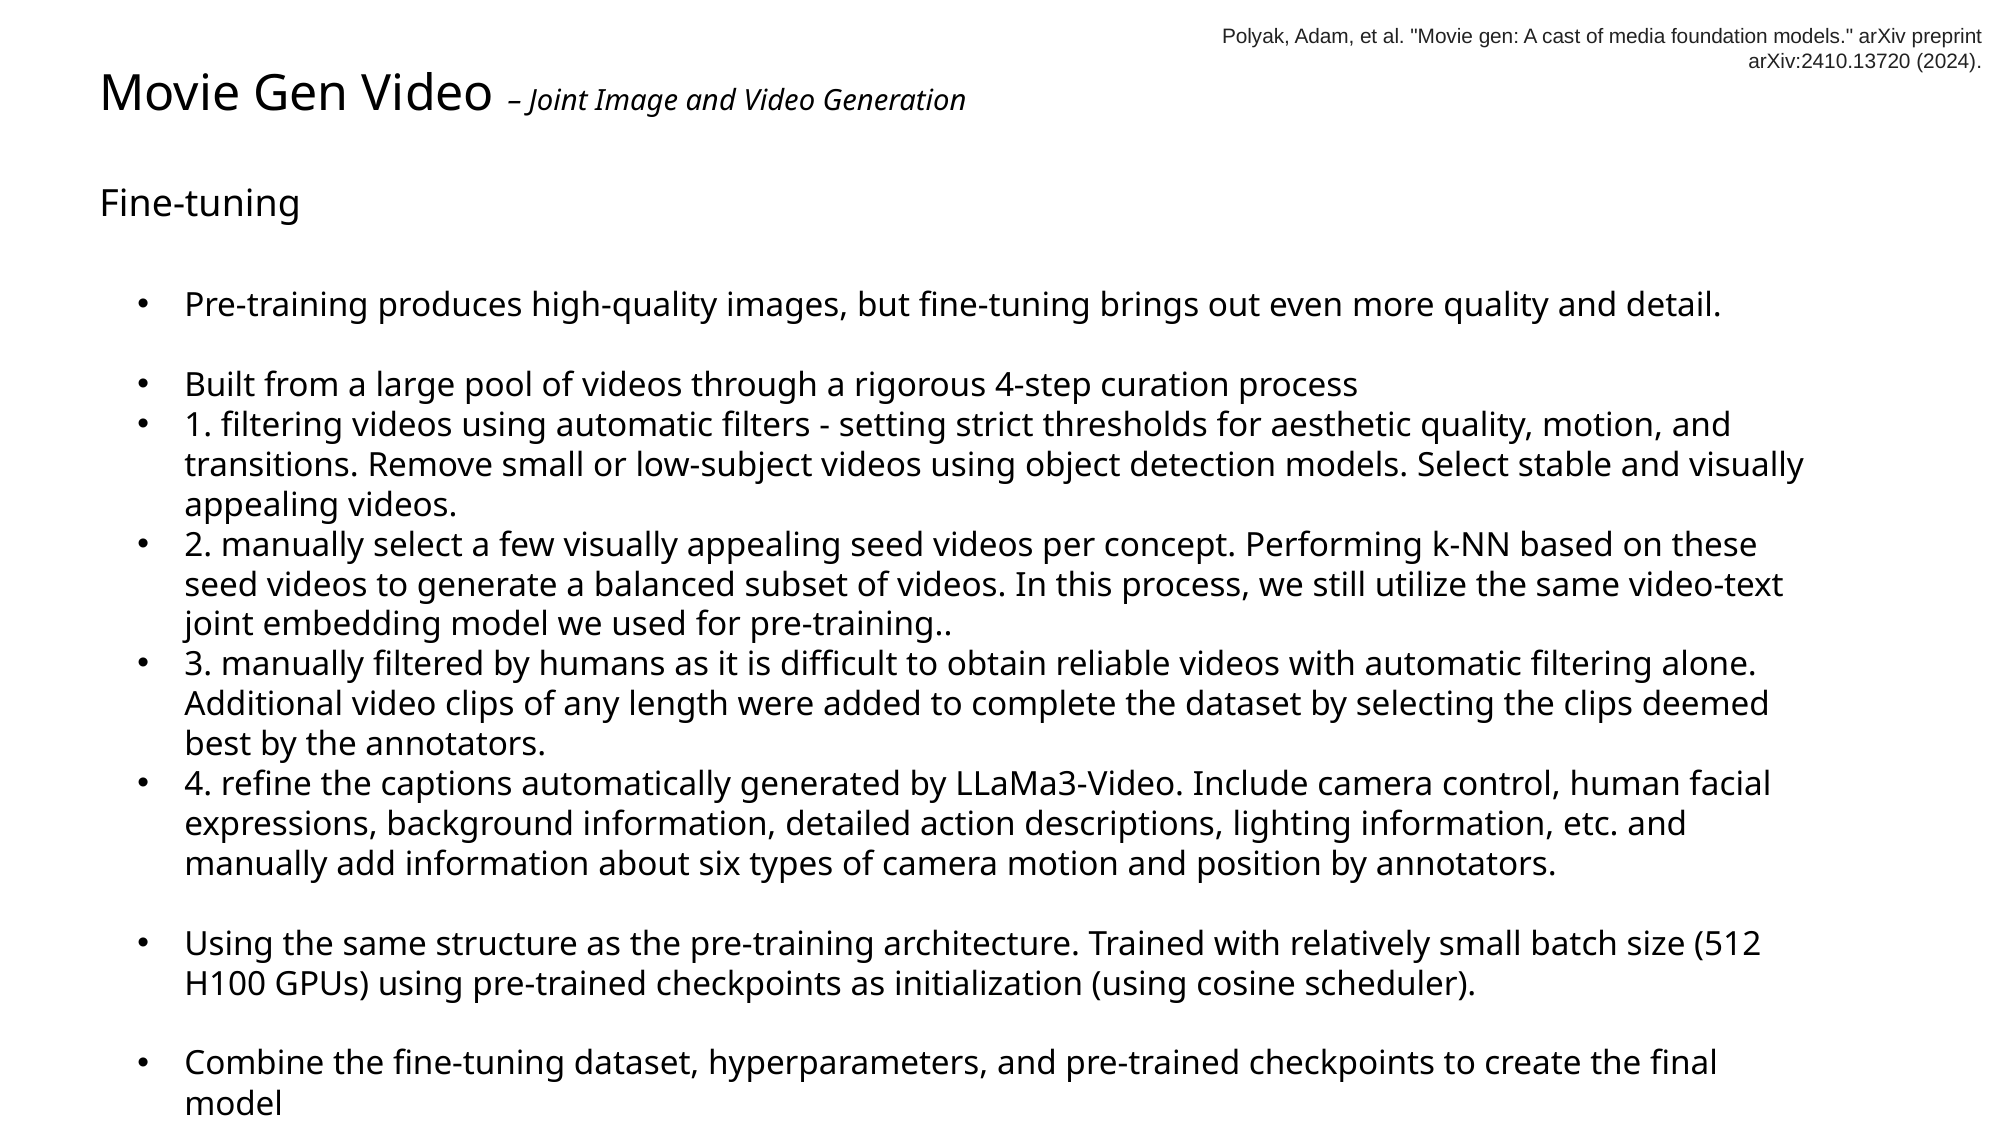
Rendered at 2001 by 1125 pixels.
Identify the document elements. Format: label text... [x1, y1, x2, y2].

text_box Polyak, Adam, et al. "Movie gen: A cast of media foundation models." arXiv preprint arXiv:2410.13720 (2024). [980, 15, 1997, 81]
text_box Fine-tuning [84, 171, 1243, 232]
text_box Pre-training produces high-quality images, but fine-tuning brings out even more quality and detail. Built from a large pool of videos through a rigorous 4-step curation process 1. filtering videos using automatic filters - setting strict thresholds for aesthetic quality, motion, and transitions. Remove small or low-subject videos using object detection models. Select stable and visually appealing videos. 2. manually select a few visually appealing seed videos per concept. Performing k-NN based on these seed videos to generate a balanced subset of videos. In this process, we still utilize the same video-text joint embedding model we used for pre-training.. 3. manually filtered by humans as it is difficult to obtain reliable videos with automatic filtering alone. Additional video clips of any length were added to complete the dataset by selecting the clips deemed best by the annotators. 4. refine the captions automatically generated by LLaMa3-Video. Include camera control, human facial expressions, background information, detailed action descriptions, lighting information, etc. and manually add information about six types of camera motion and position by annotators. Using the same structure as the pre-training architecture. Trained with relatively small batch size (512 H100 GPUs) using pre-trained checkpoints as initialization (using cosine scheduler). Combine the fine-tuning dataset, hyperparameters, and pre-trained checkpoints to create the final model [122, 275, 1839, 1125]
text_box Movie Gen Video – Joint Image and Video Generation [84, 53, 1059, 128]
